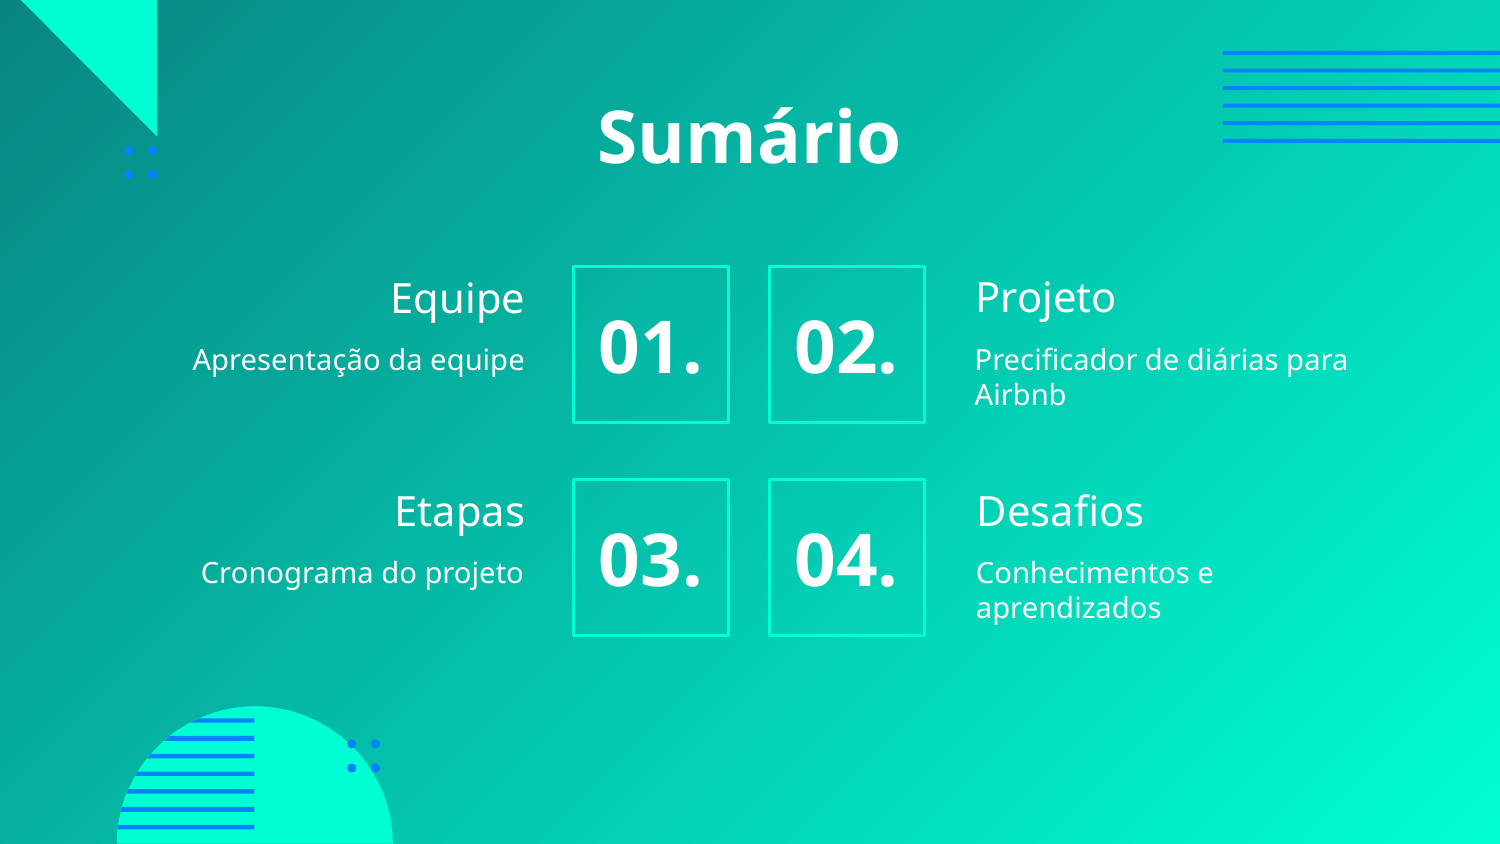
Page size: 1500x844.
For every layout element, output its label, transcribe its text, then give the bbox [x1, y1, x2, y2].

title 02. [768, 265, 926, 424]
subtitle Etapas [118, 479, 541, 540]
title 03. [572, 478, 730, 637]
subtitle Apresentação da equipe [117, 326, 540, 421]
title 01. [572, 265, 730, 424]
subtitle Desafios [961, 479, 1385, 540]
subtitle Equipe [118, 266, 541, 327]
subtitle Projeto [960, 266, 1383, 327]
subtitle Precificador de diárias para Airbnb [959, 326, 1382, 421]
title 04. [768, 478, 926, 637]
subtitle Conhecimentos e aprendizados [960, 539, 1384, 634]
subtitle Cronograma do projeto [116, 539, 540, 634]
title Sumário [118, 87, 1382, 182]
